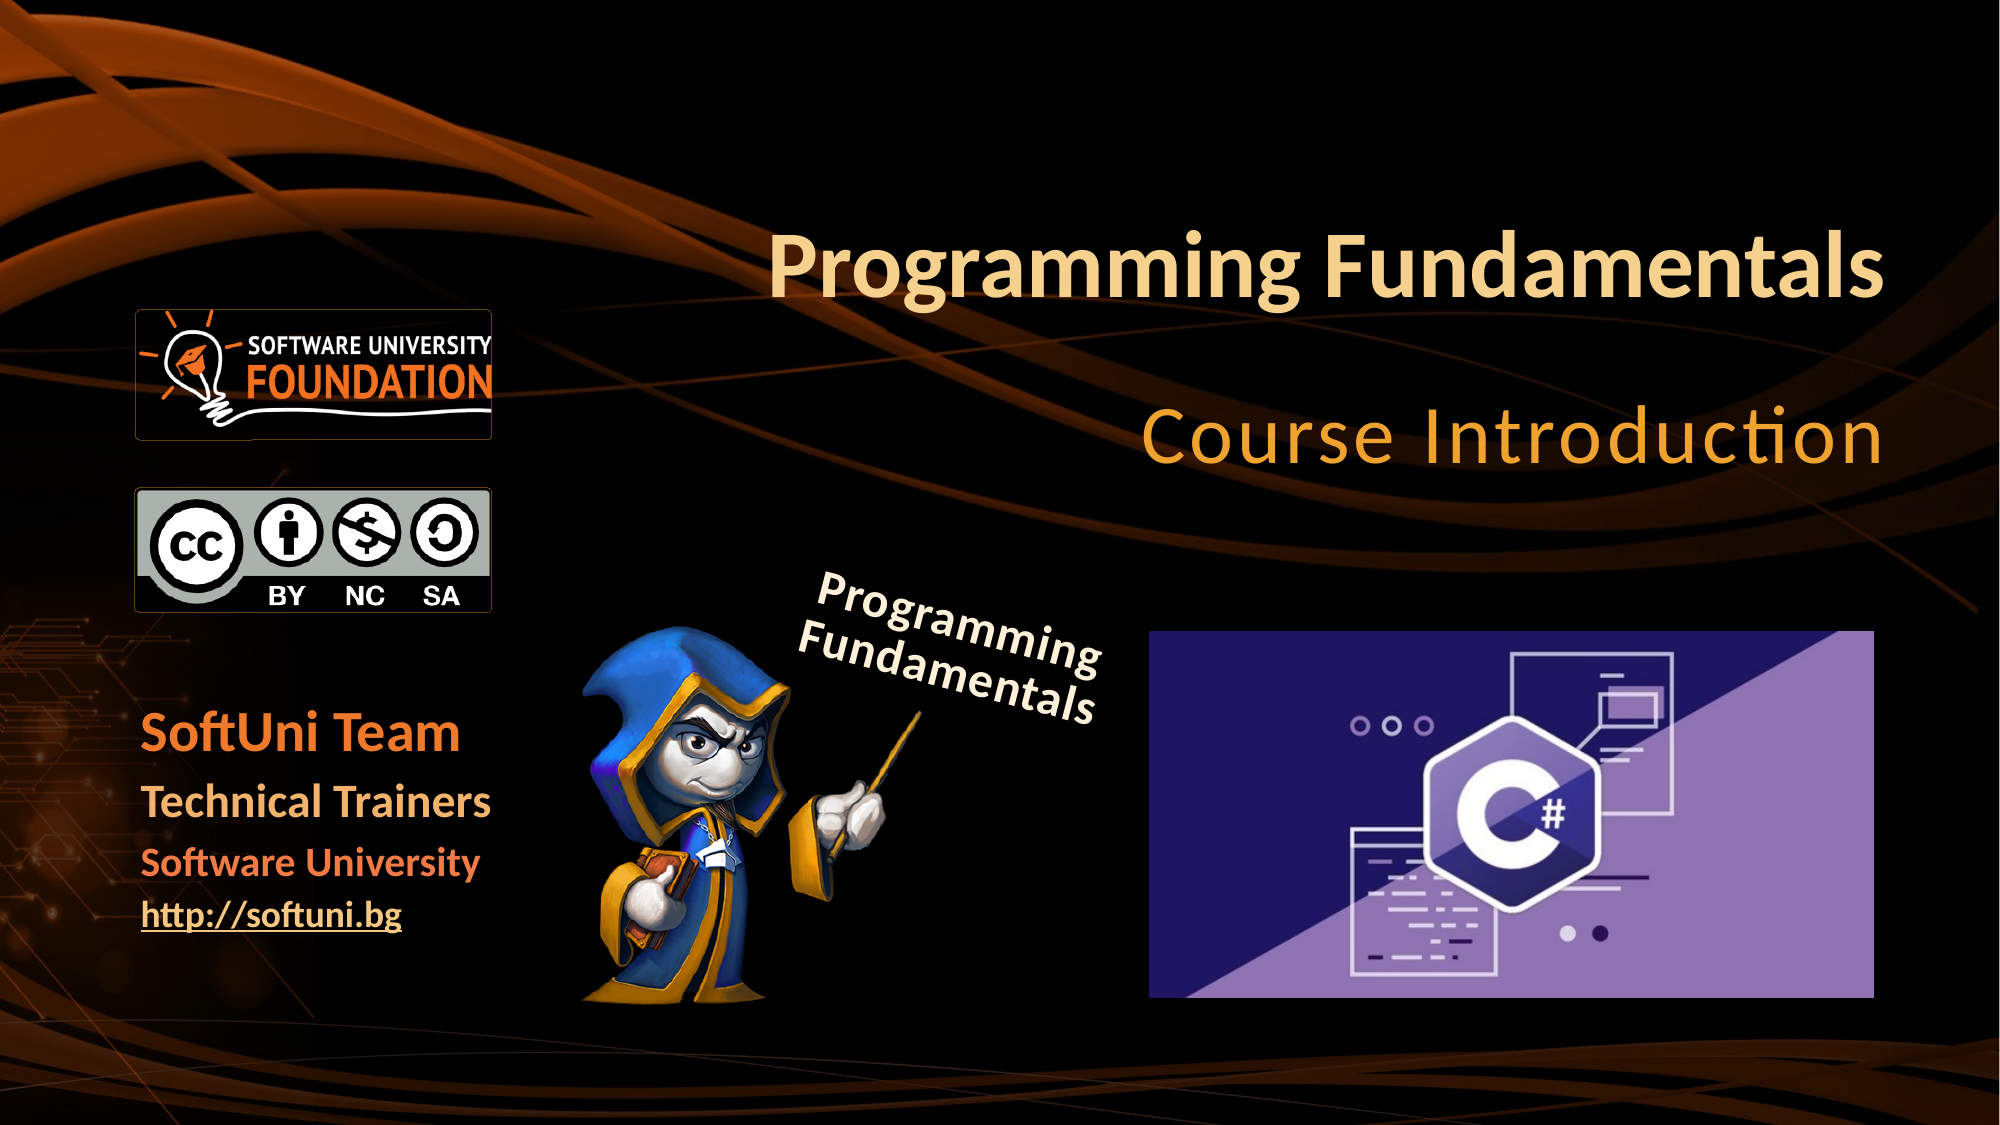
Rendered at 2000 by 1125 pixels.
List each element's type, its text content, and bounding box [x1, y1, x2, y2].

subtitle Course Introduction [1012, 375, 1886, 490]
list SoftUni Team [134, 683, 574, 760]
list Technical Trainers [134, 760, 574, 826]
list http://softuni.bg [134, 882, 574, 941]
picture [0, 0, 2000, 1125]
text_box Programming Fundamentals [787, 550, 1132, 748]
title Programming Fundamentals [662, 177, 1886, 356]
list Software University [134, 826, 574, 882]
